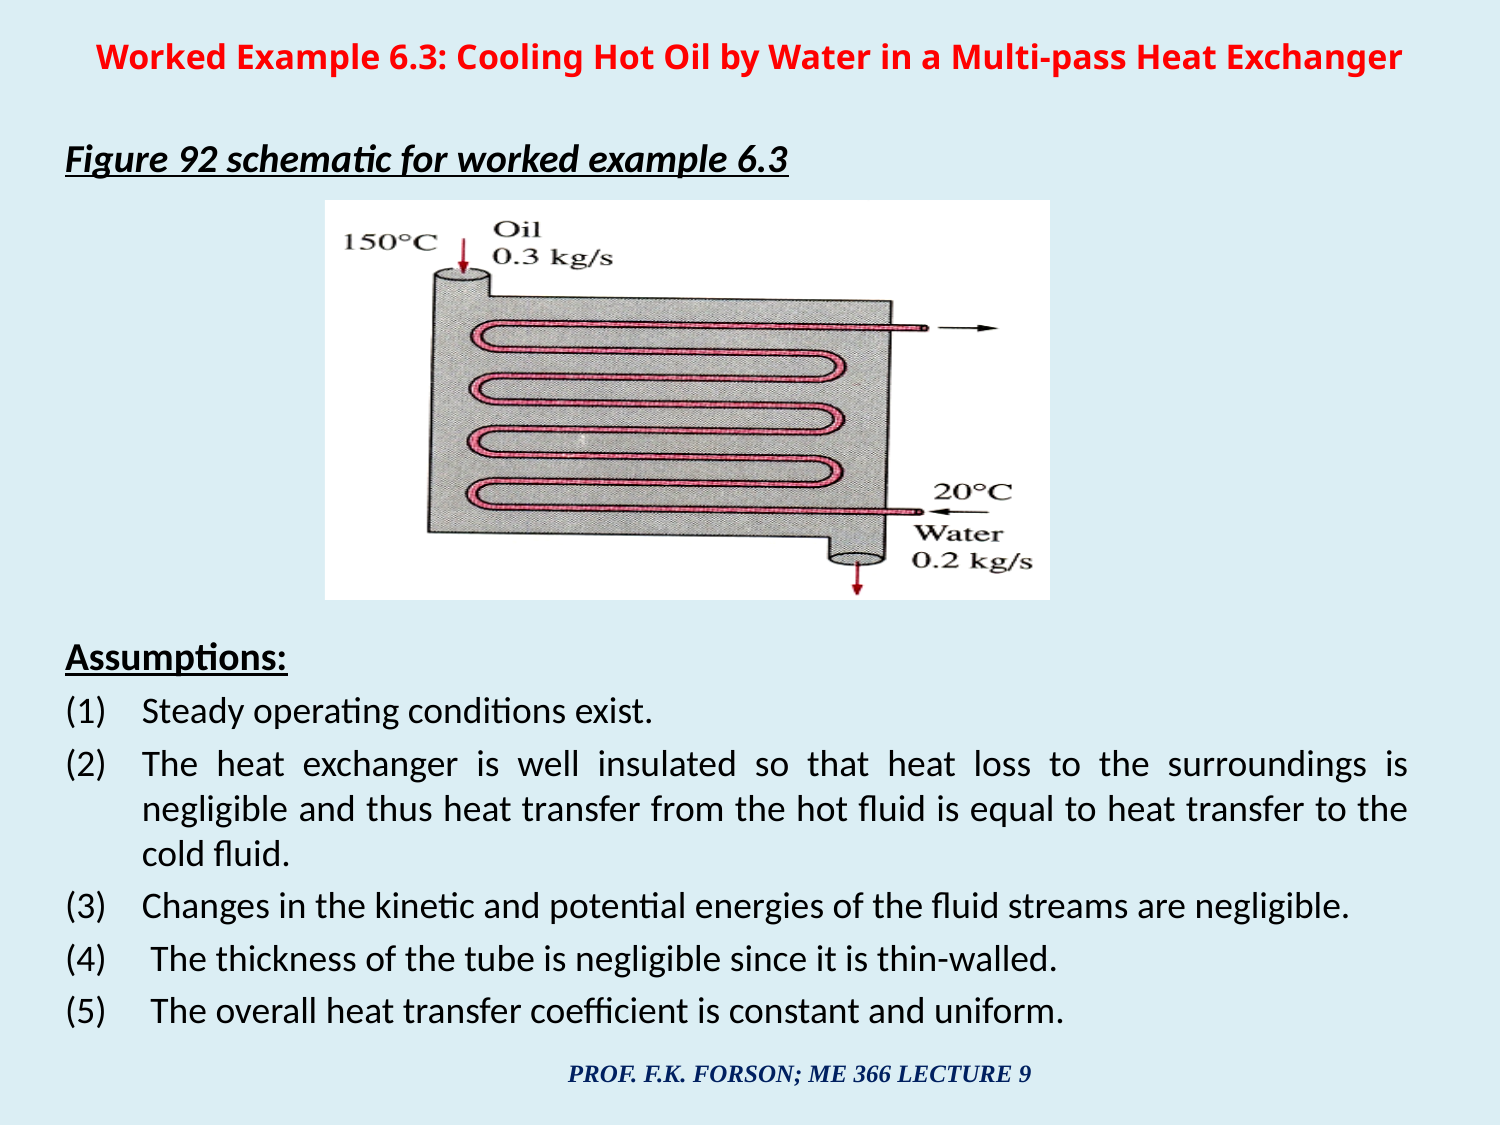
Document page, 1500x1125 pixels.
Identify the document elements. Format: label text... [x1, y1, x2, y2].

footer PROF. F.K. FORSON; ME 366 LECTURE 9 [512, 1042, 1088, 1103]
title Worked Example 6.3: Cooling Hot Oil by Water in a Multi-pass Heat Exchanger [50, 12, 1450, 100]
picture [324, 199, 1051, 601]
subtitle Figure 92 schematic for worked example 6.3 Assumptions: Steady operating conditions exist. The heat exchanger is well insulated so that heat loss to the surroundings is negligible and thus heat transfer from the hot fluid is equal to heat transfer to the cold fluid. Changes in the kinetic and potential energies of the fluid streams are negligible. The thickness of the tube is negligible since it is thin-walled. The overall heat transfer coefficient is constant and uniform. [50, 125, 1425, 1050]
